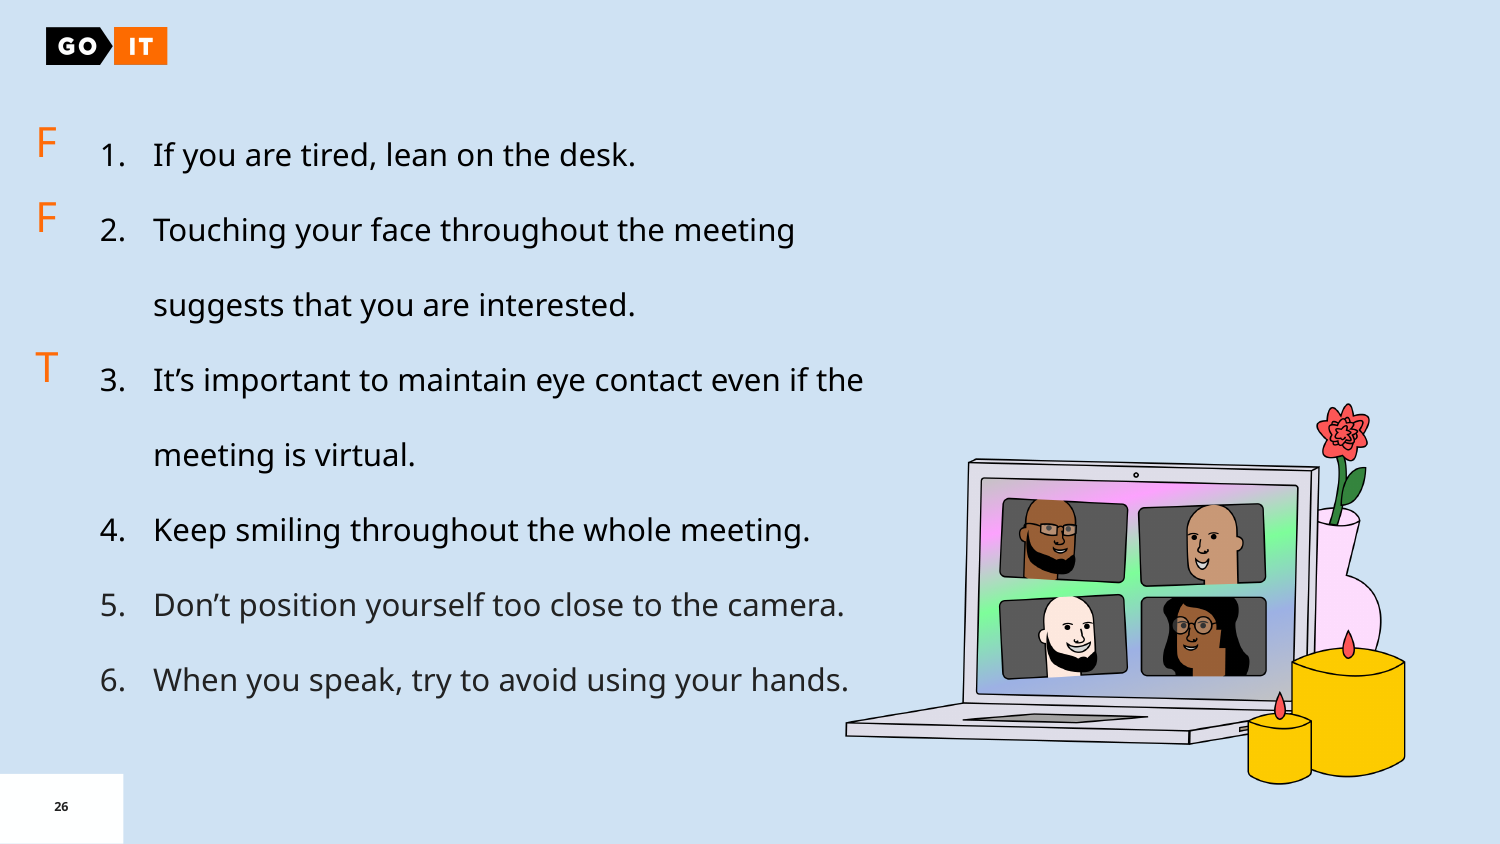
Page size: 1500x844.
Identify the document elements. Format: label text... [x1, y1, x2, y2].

picture [749, 308, 1500, 844]
text_box If you are tired, lean on the desk. Touching your face throughout the meeting suggests that you are interested. It’s important to maintain eye contact even if the meeting is virtual. Keep smiling throughout the whole meeting. Don’t position yourself too close to the camera. When you speak, try to avoid using your hands. [63, 83, 916, 713]
picture [46, 27, 168, 65]
text_box F F T [20, 75, 95, 464]
